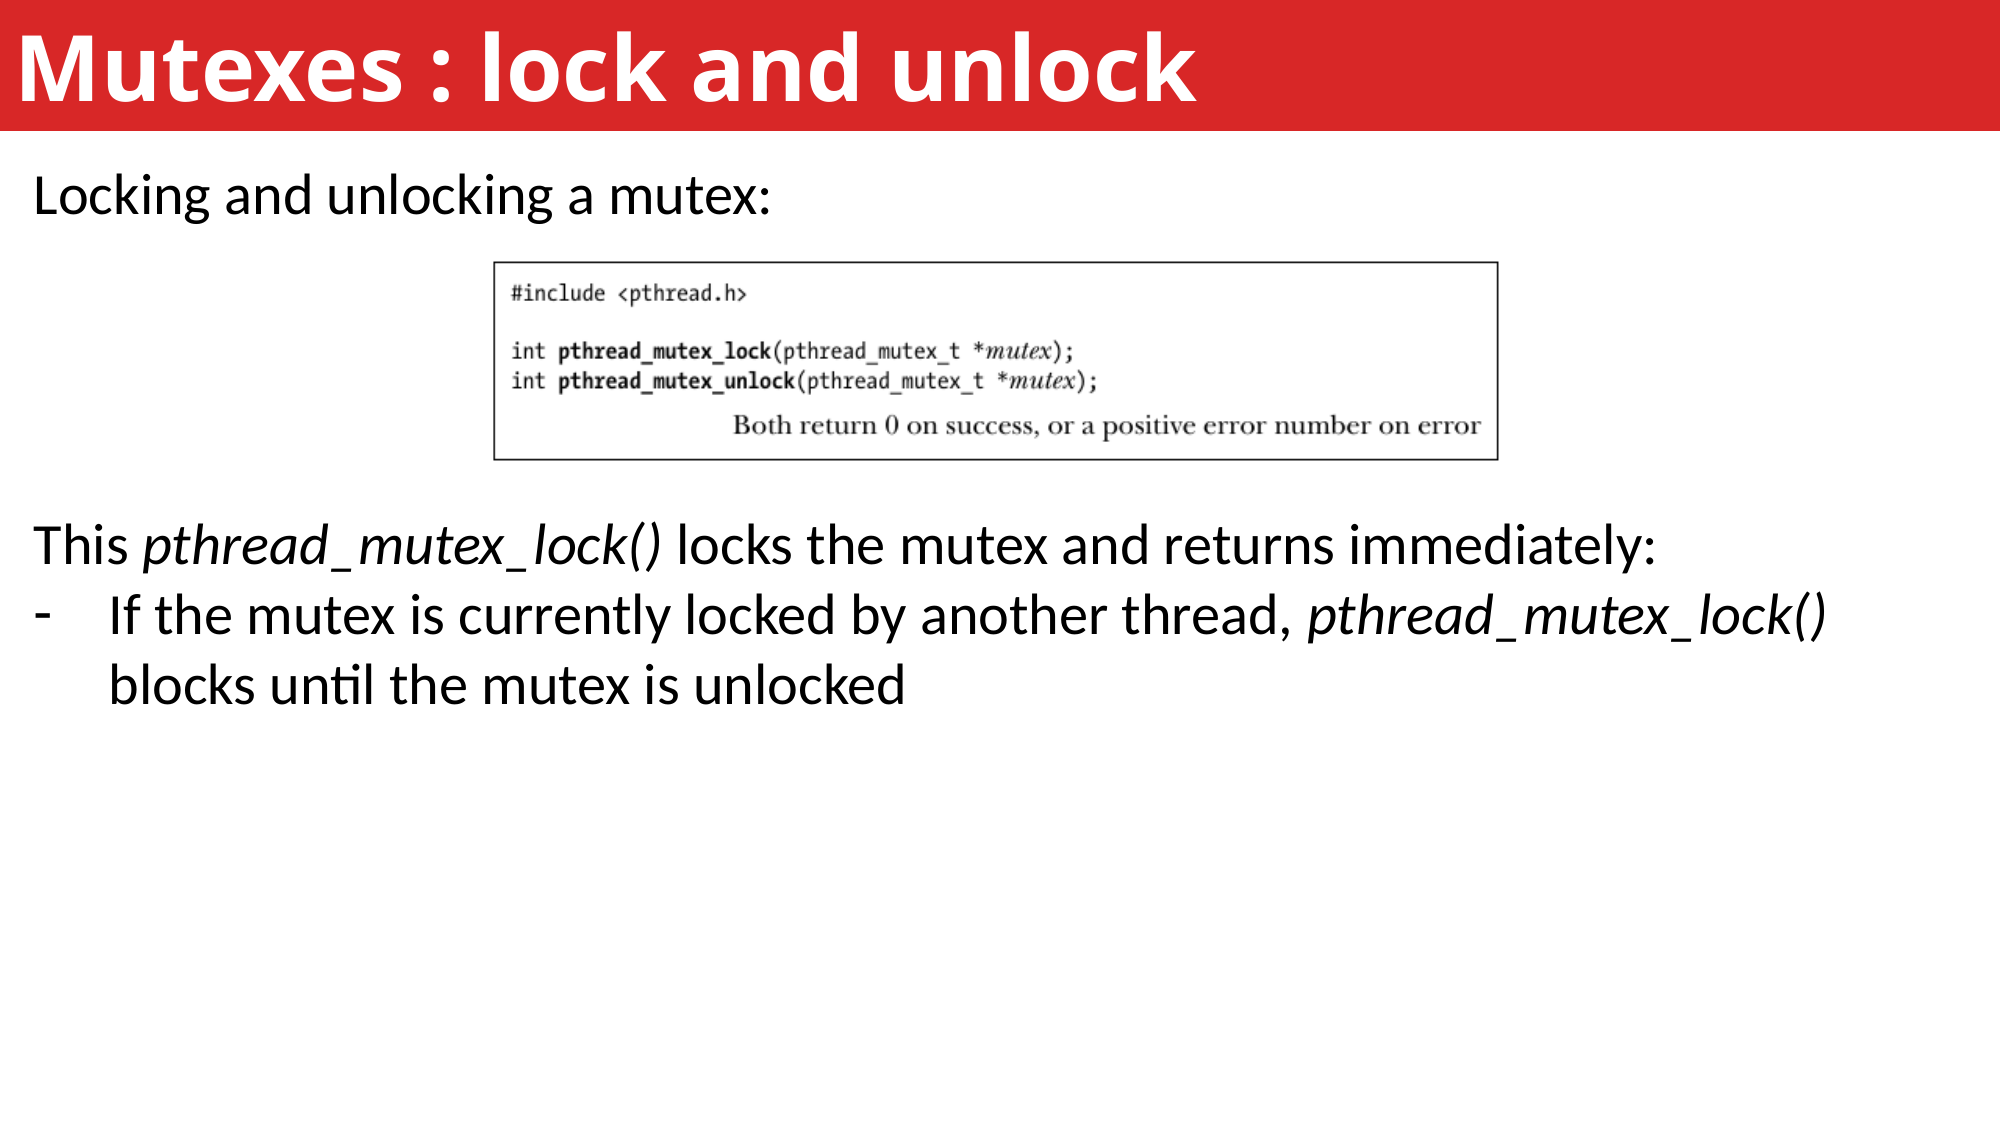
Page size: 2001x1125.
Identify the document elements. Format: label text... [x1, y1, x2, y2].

text_box Mutexes : lock and unlock [0, 0, 2000, 131]
picture [488, 253, 1505, 467]
text_box Locking and unlocking a mutex: This pthread_mutex_lock() locks the mutex and returns immediately: If the mutex is currently locked by another thread, pthread_mutex_lock() blocks until the mutex is unlocked [19, 148, 1975, 864]
